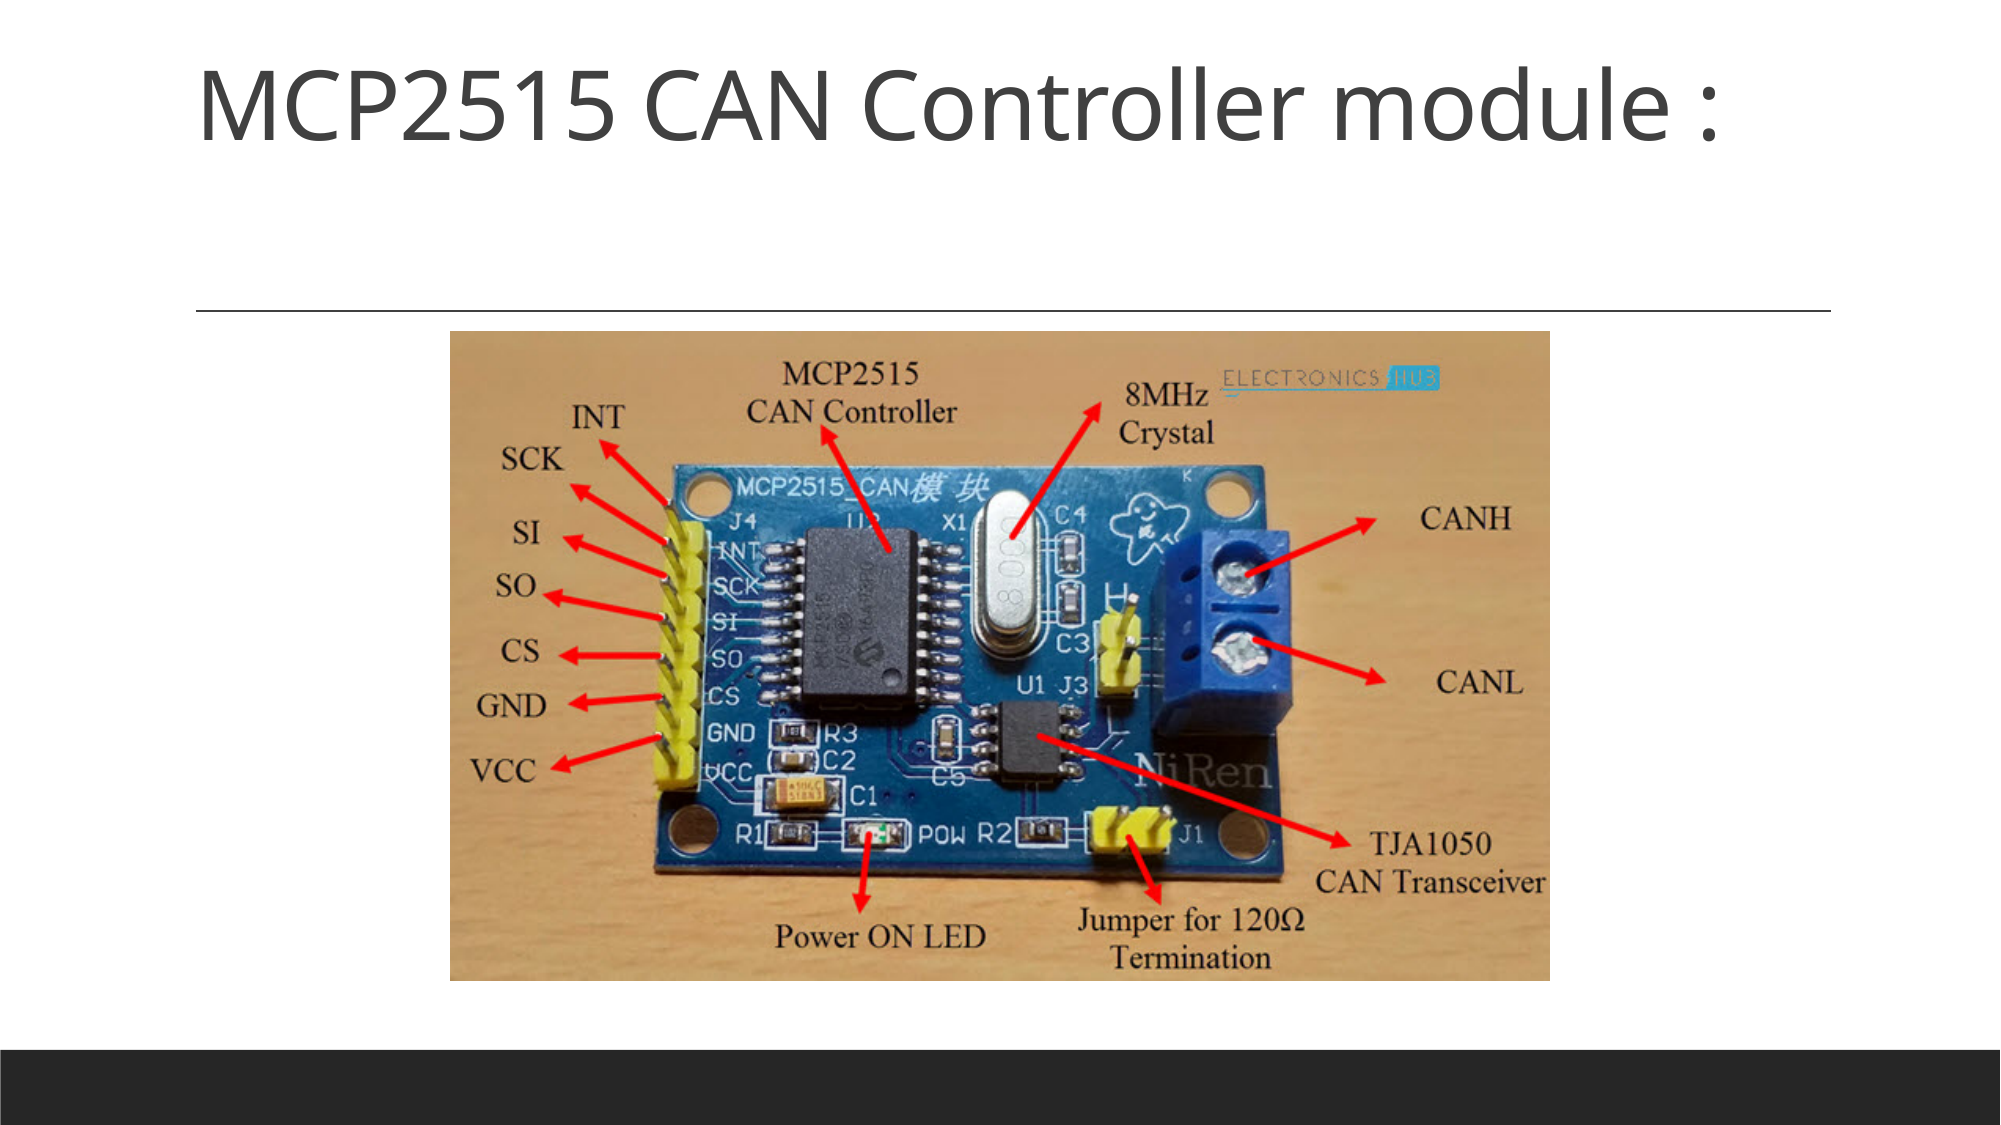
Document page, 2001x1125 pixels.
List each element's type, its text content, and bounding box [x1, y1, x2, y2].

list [449, 331, 1551, 982]
title MCP2515 CAN Controller module : [180, 47, 1830, 285]
